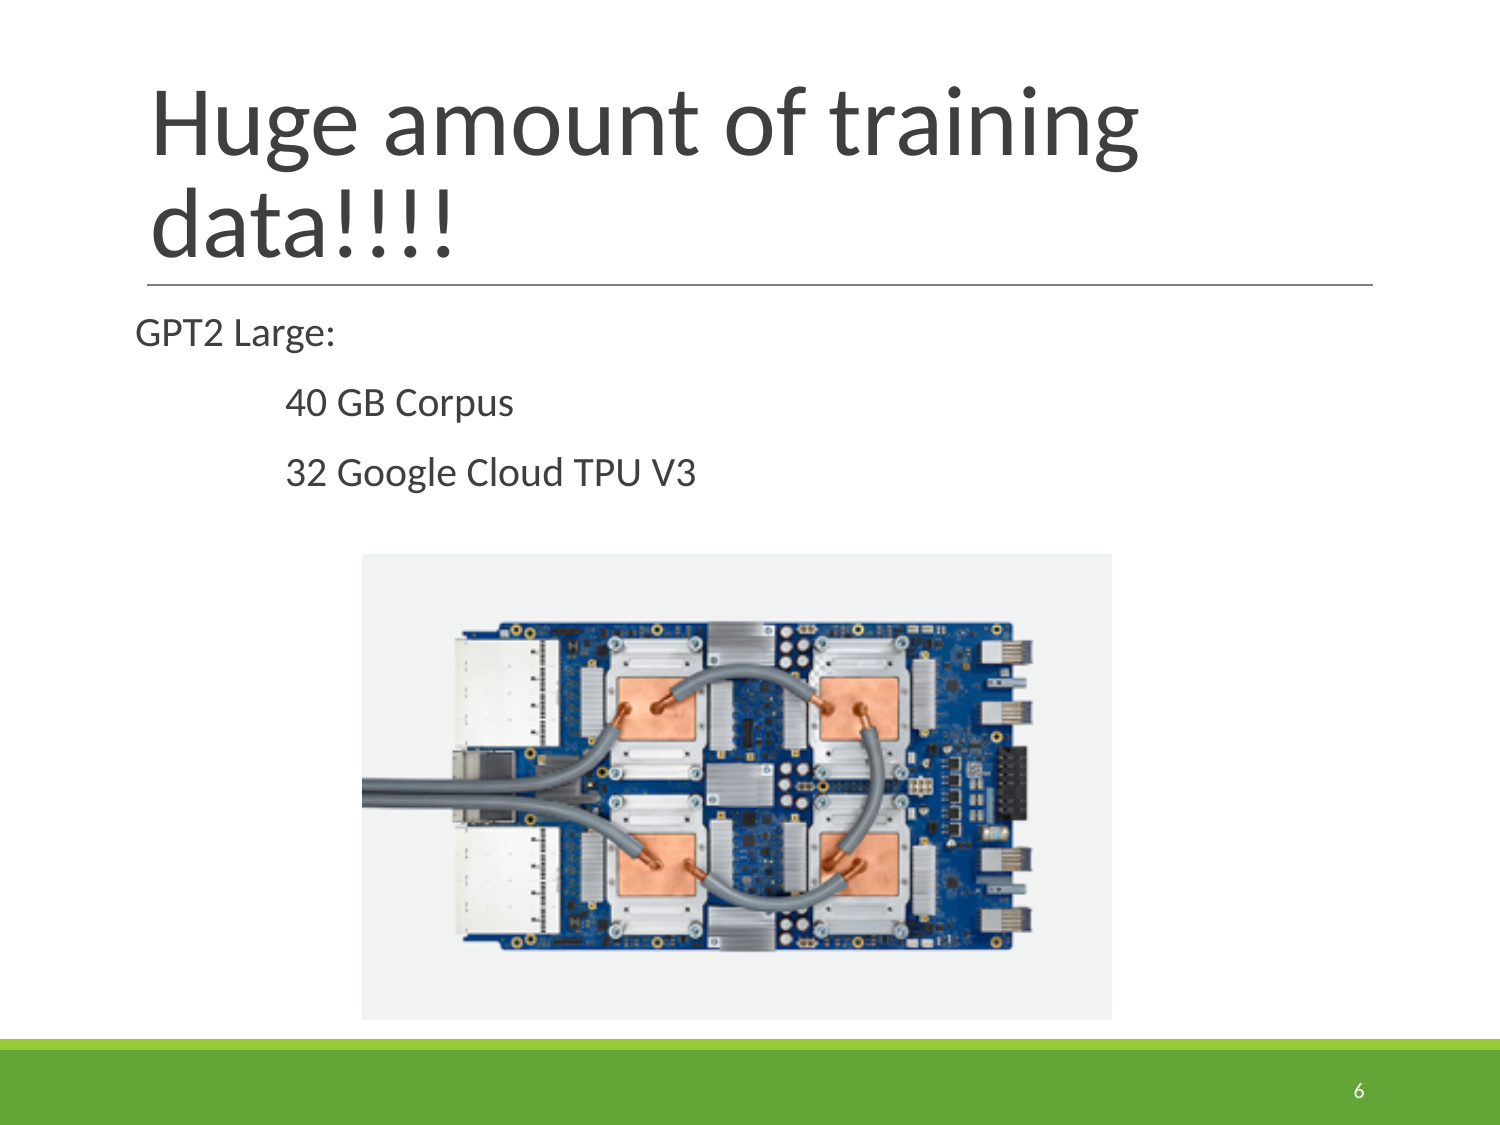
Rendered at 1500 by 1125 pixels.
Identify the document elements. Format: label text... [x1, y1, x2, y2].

slide_number ‹#› [1218, 1059, 1380, 1120]
title Huge amount of training data!!!! [135, 47, 1373, 285]
list GPT2 Large: 40 GB Corpus 32 Google Cloud TPU V3 [135, 302, 1373, 963]
picture [362, 554, 1112, 1020]
